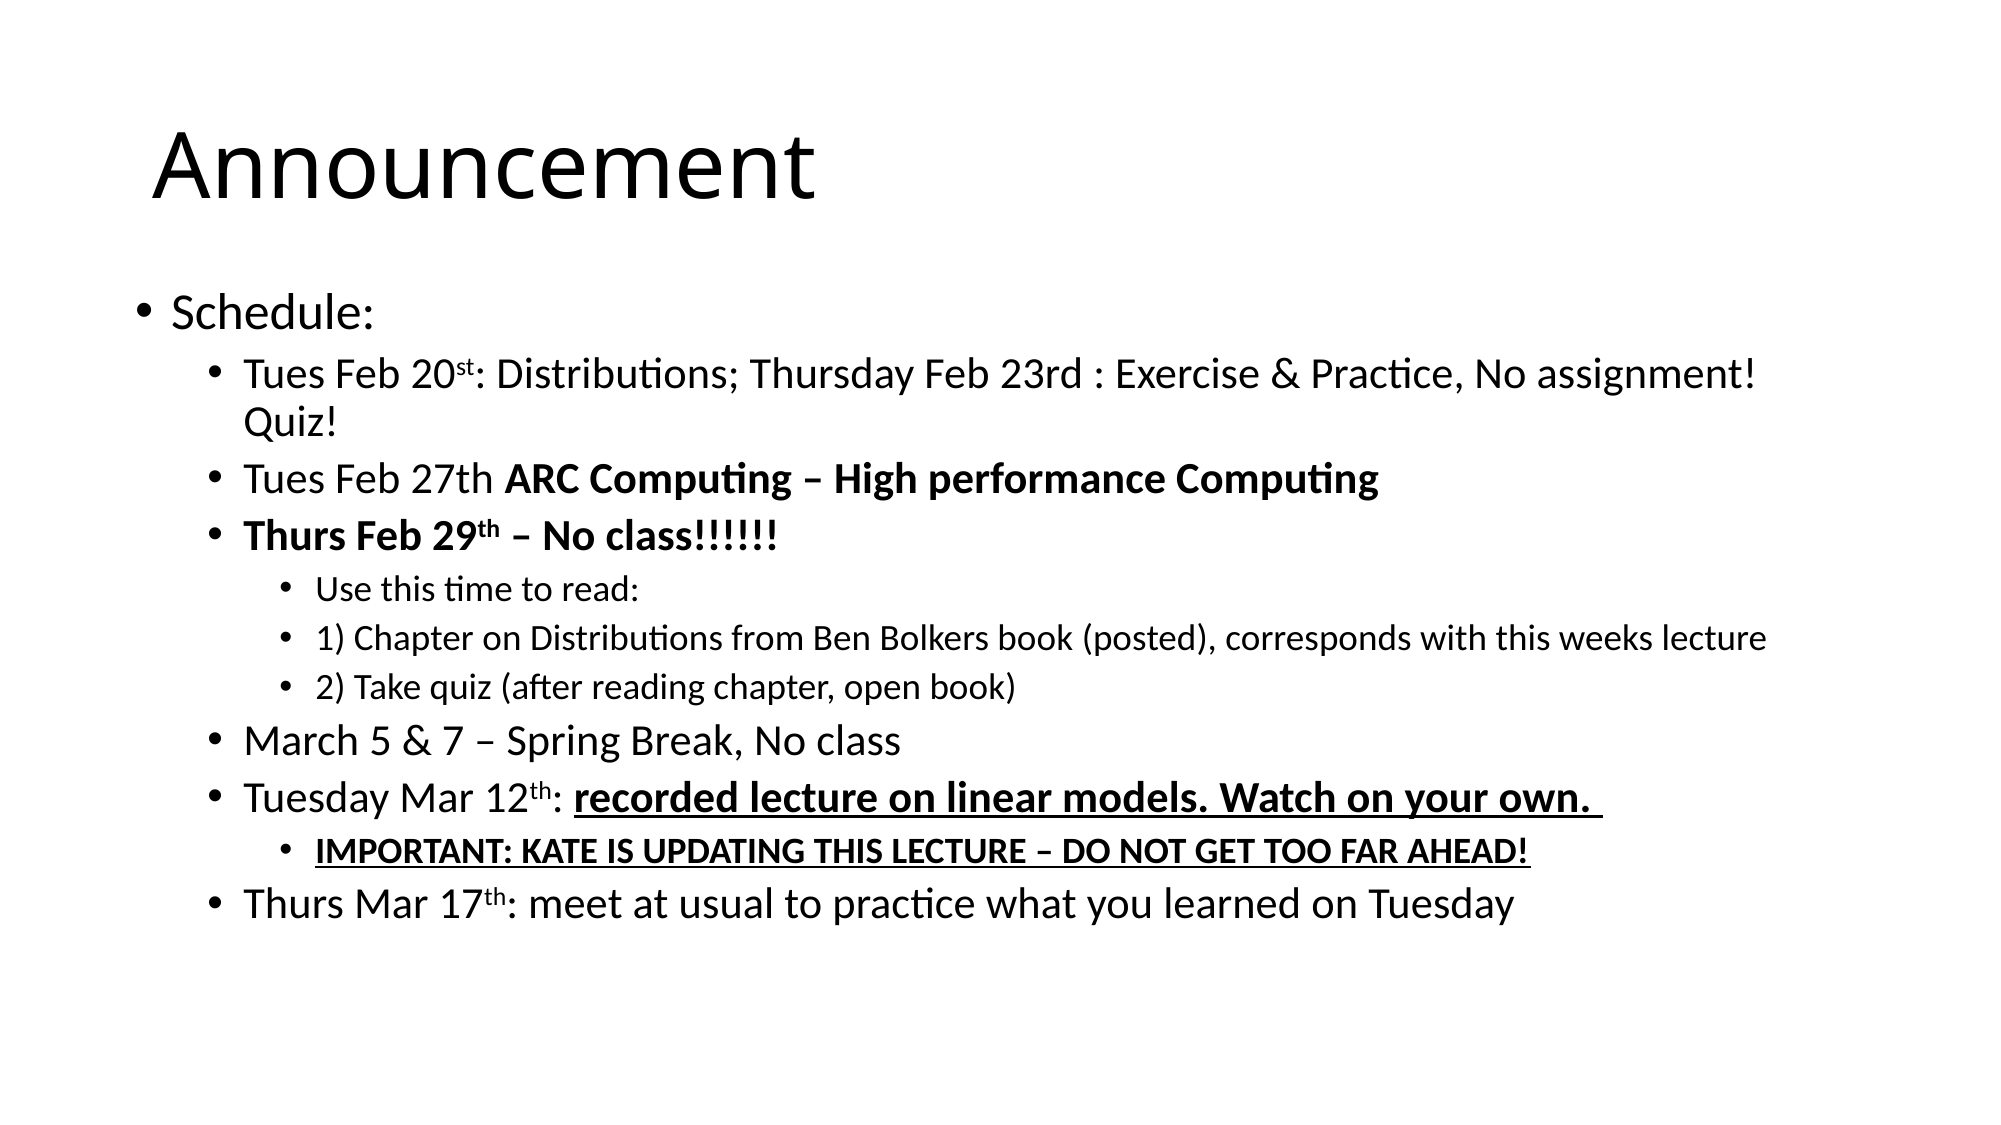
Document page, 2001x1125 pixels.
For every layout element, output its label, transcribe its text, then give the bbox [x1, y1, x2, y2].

text_box Schedule: Tues Feb 20st: Distributions; Thursday Feb 23rd : Exercise & Practice, No assignment! Quiz! Tues Feb 27th ARC Computing – High performance Computing Thurs Feb 29th – No class!!!!!! Use this time to read: 1) Chapter on Distributions from Ben Bolkers book (posted), corresponds with this weeks lecture 2) Take quiz (after reading chapter, open book) March 5 & 7 – Spring Break, No class Tuesday Mar 12th: recorded lecture on linear models. Watch on your own. IMPORTANT: KATE IS UPDATING THIS LECTURE – DO NOT GET TOO FAR AHEAD! Thurs Mar 17th: meet at usual to practice what you learned on Tuesday [120, 277, 1846, 992]
title Announcement [137, 59, 1863, 278]
